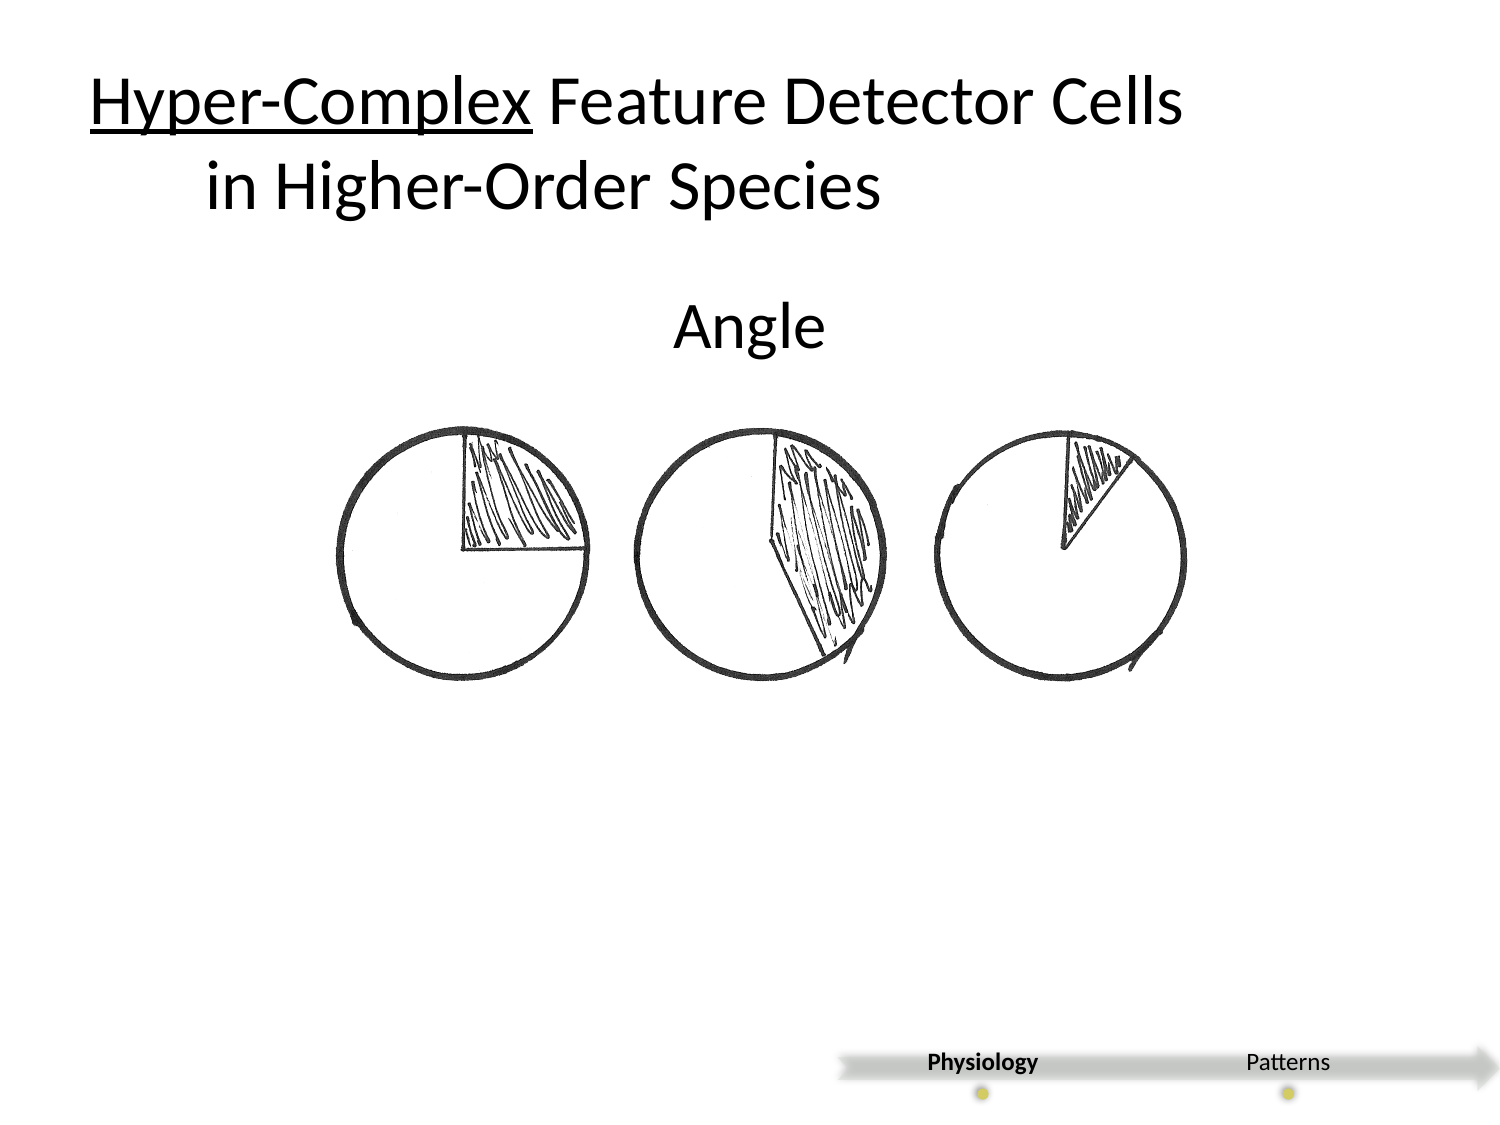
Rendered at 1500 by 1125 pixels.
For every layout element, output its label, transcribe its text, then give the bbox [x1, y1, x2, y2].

title Hyper-Complex Feature Detector Cells in Higher-Order Species [75, 45, 1425, 233]
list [335, 424, 1188, 683]
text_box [837, 1012, 1500, 1125]
text_box Angle [0, 274, 1500, 370]
